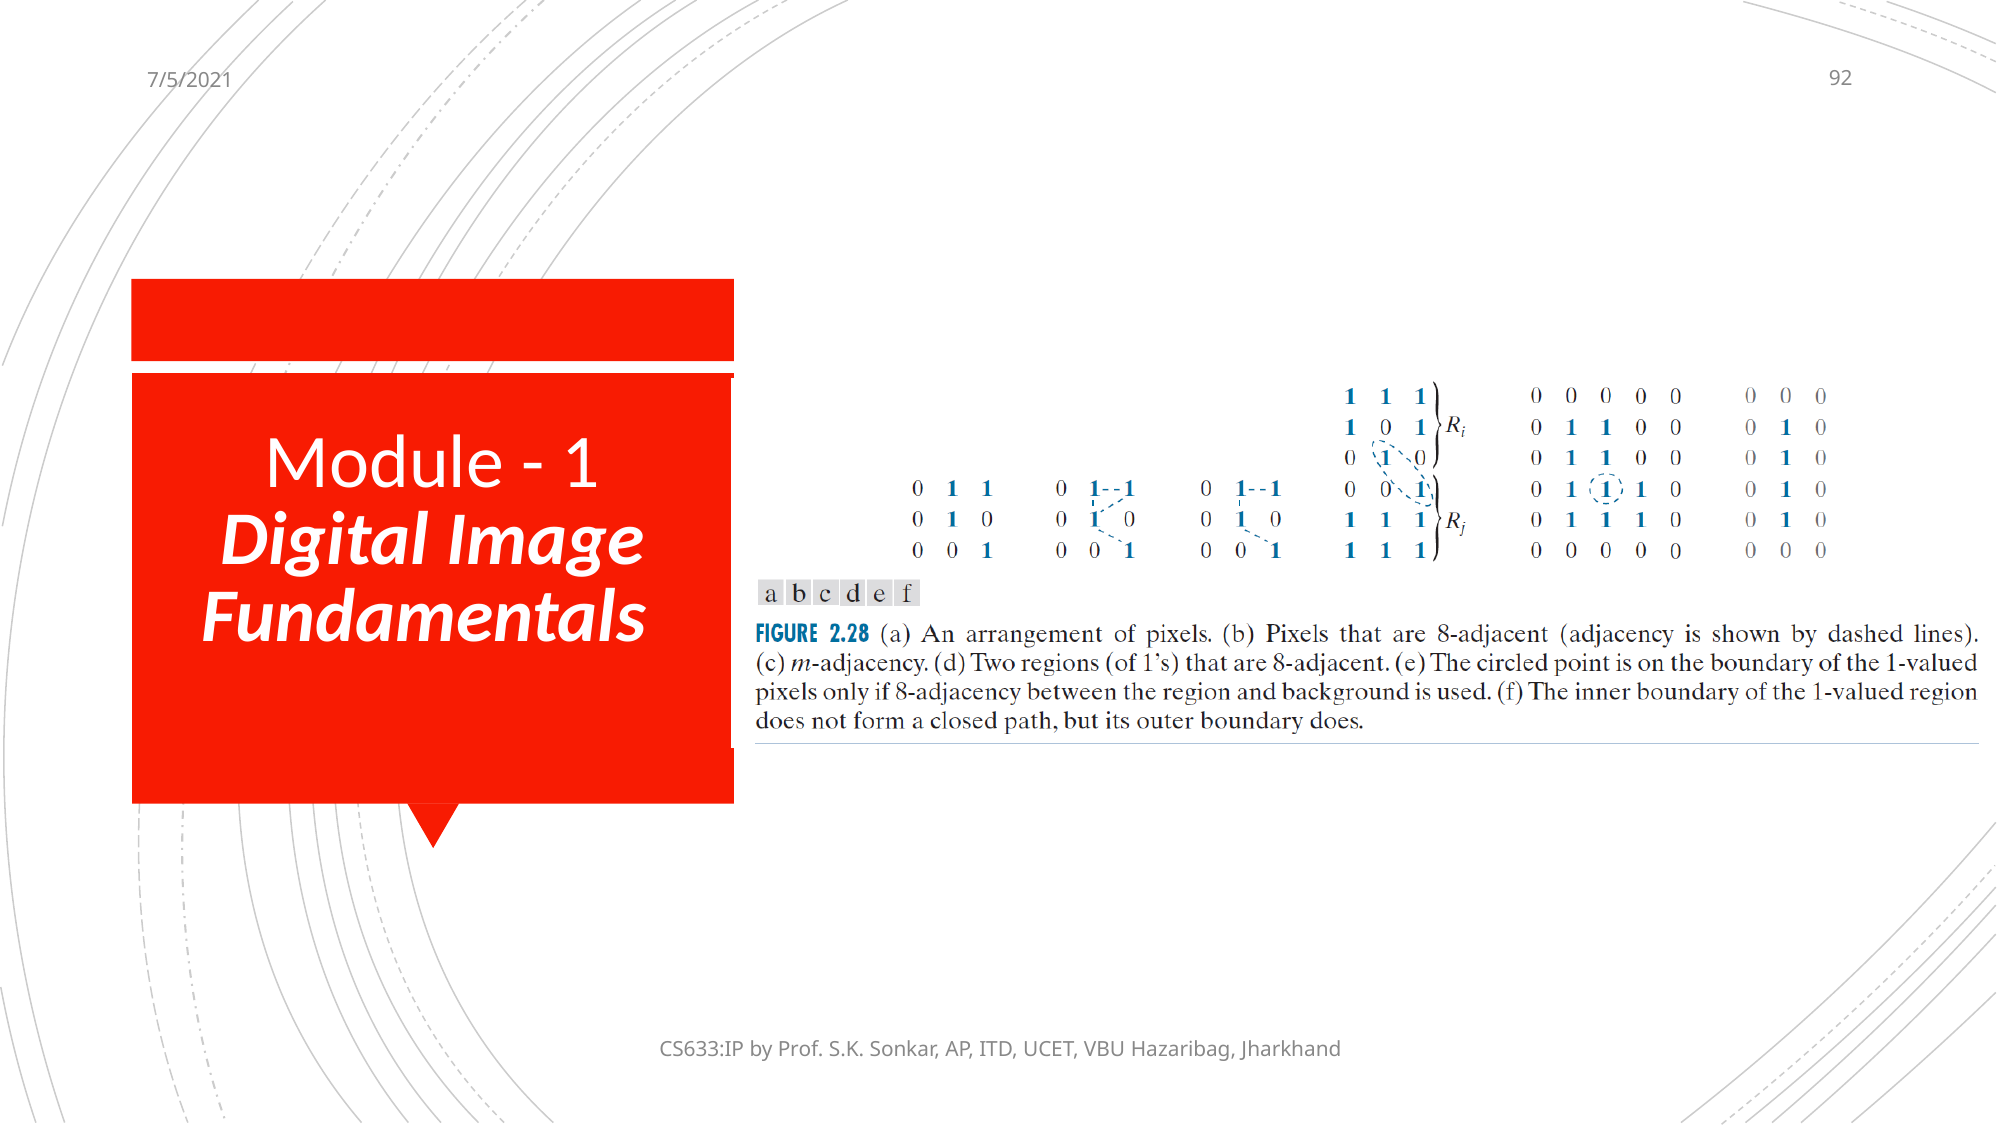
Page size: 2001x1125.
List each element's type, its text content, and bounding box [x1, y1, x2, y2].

title Module - 1 Digital Image Fundamentals [145, 385, 720, 789]
picture [731, 378, 1985, 748]
footer CS633:IP by Prof. S.K. Sonkar, AP, ITD, UCET, VBU Hazaribag, Jharkhand [131, 1021, 1869, 1074]
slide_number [131, 52, 732, 105]
slide_number ‹#› [1717, 52, 1868, 105]
